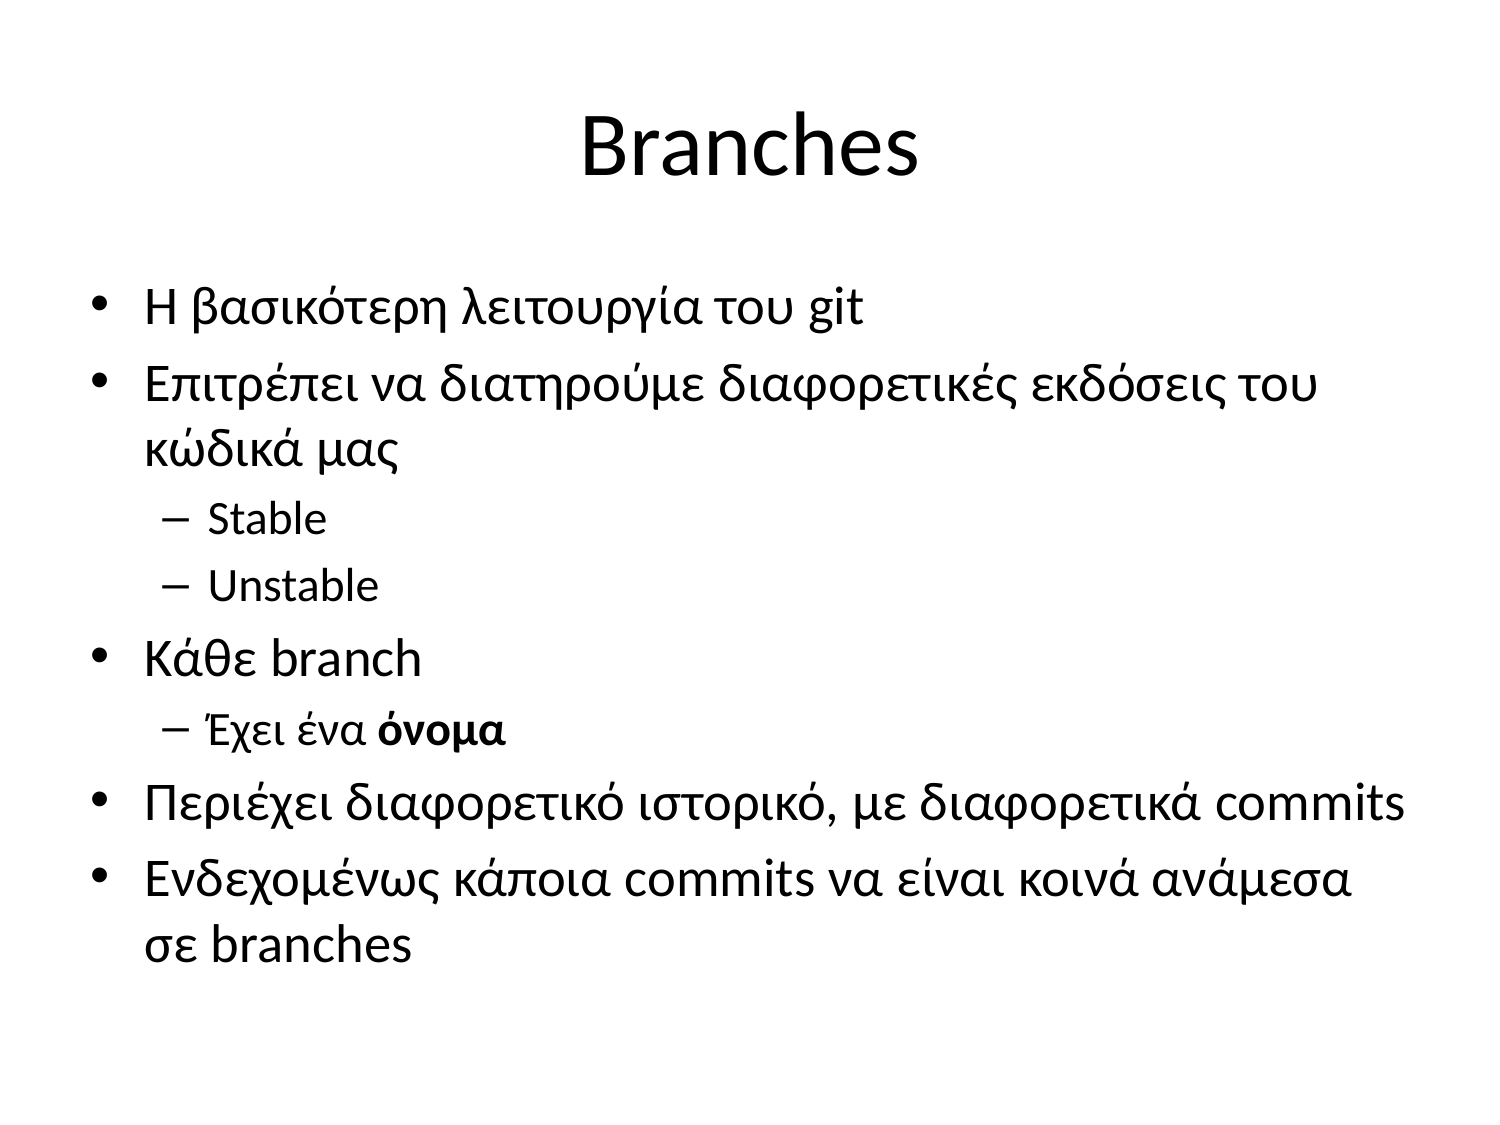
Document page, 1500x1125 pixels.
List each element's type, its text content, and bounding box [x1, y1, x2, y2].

list Η βασικότερη λειτουργία του git Επιτρέπει να διατηρούμε διαφορετικές εκδόσεις του κώδικά μας Stable Unstable Κάθε branch Έχει ένα όνομα Περιέχει διαφορετικό ιστορικό, με διαφορετικά commits Ενδεχομένως κάποια commits να είναι κοινά ανάμεσα σε branches [75, 262, 1425, 1005]
title Branches [75, 45, 1425, 233]
